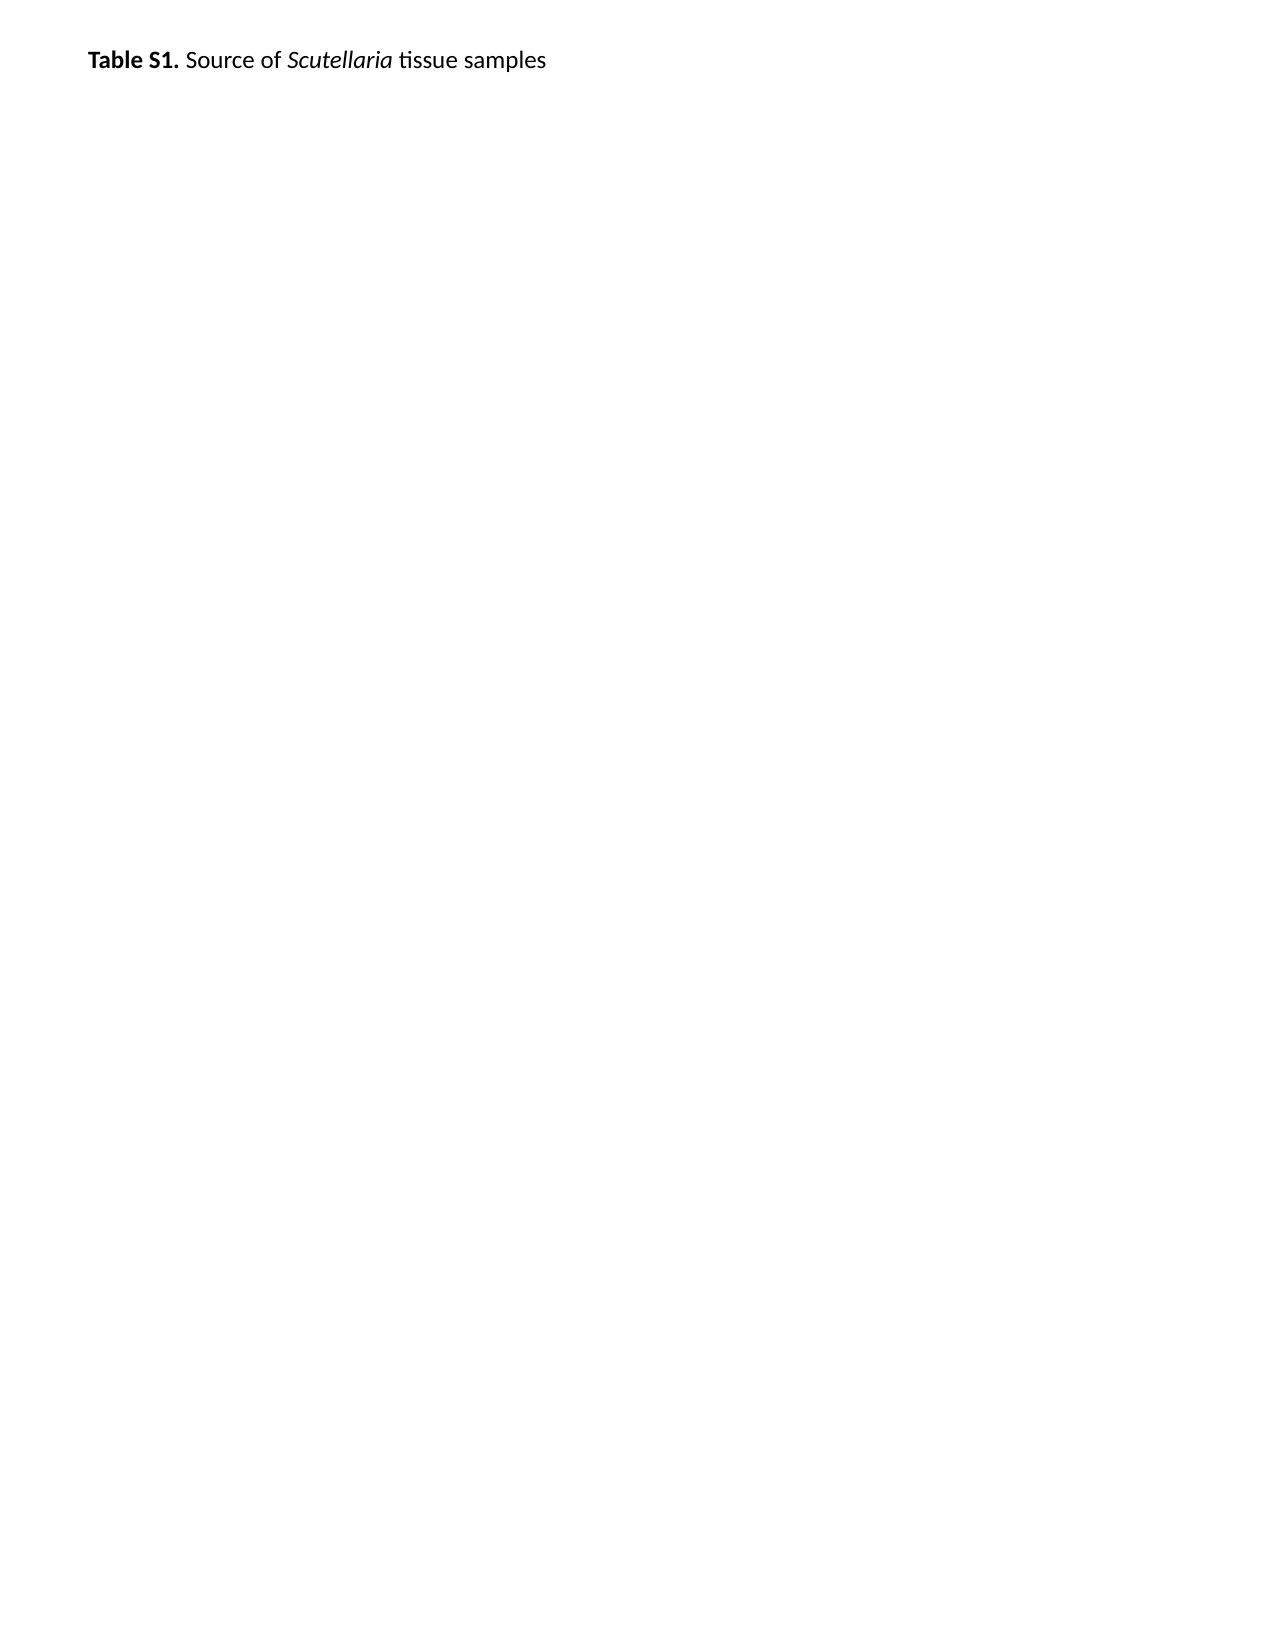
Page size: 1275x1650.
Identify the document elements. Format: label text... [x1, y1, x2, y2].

text_box Table S1. Source of Scutellaria tissue samples [73, 35, 724, 81]
